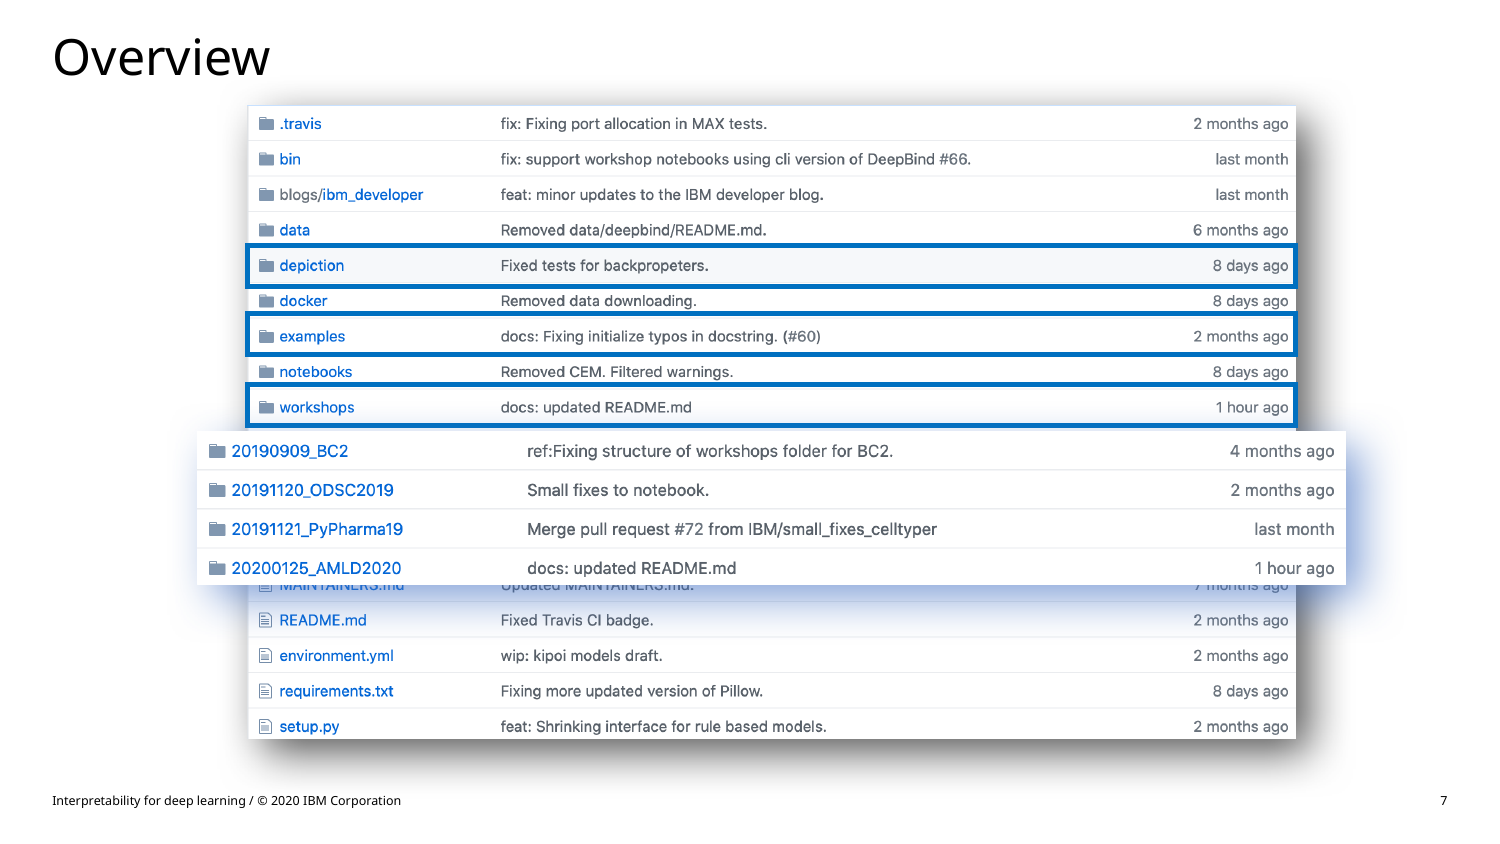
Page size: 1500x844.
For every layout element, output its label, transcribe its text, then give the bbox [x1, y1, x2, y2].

footer Interpretability for deep learning / © 2020 IBM Corporation [37, 785, 713, 813]
slide_number 7 [1162, 785, 1463, 813]
picture [197, 105, 1346, 739]
text_box Overview [37, 19, 772, 99]
